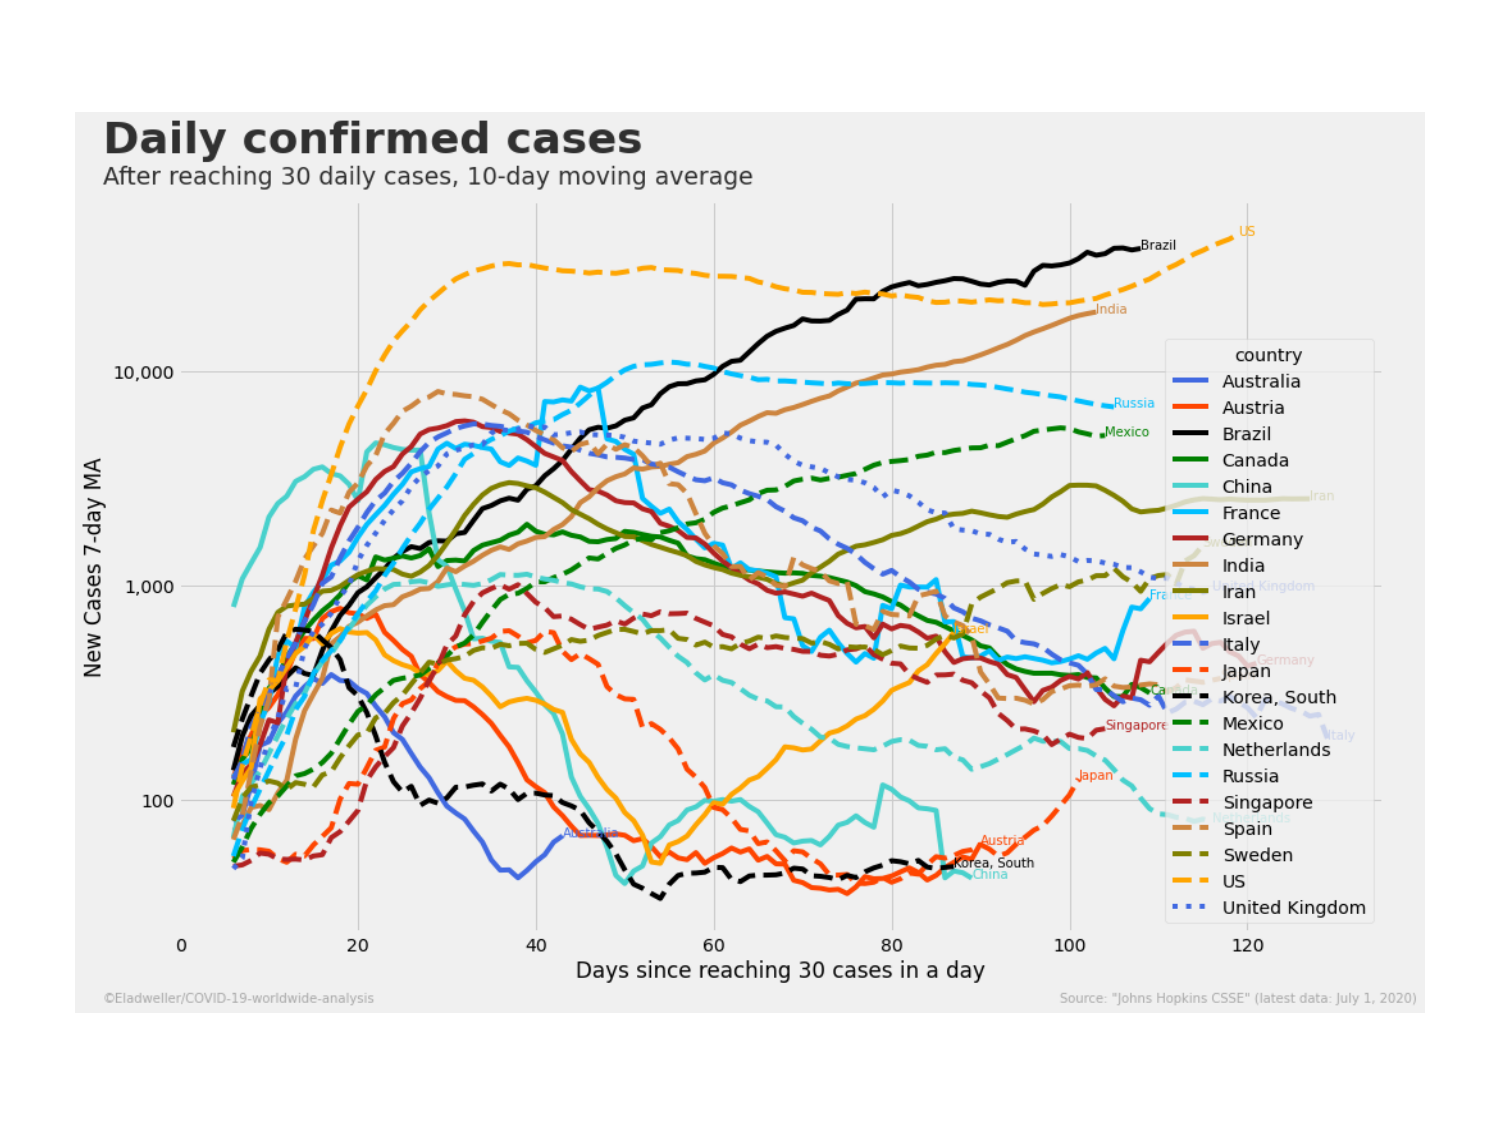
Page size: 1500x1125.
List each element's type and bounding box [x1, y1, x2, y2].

picture [74, 112, 1426, 1013]
